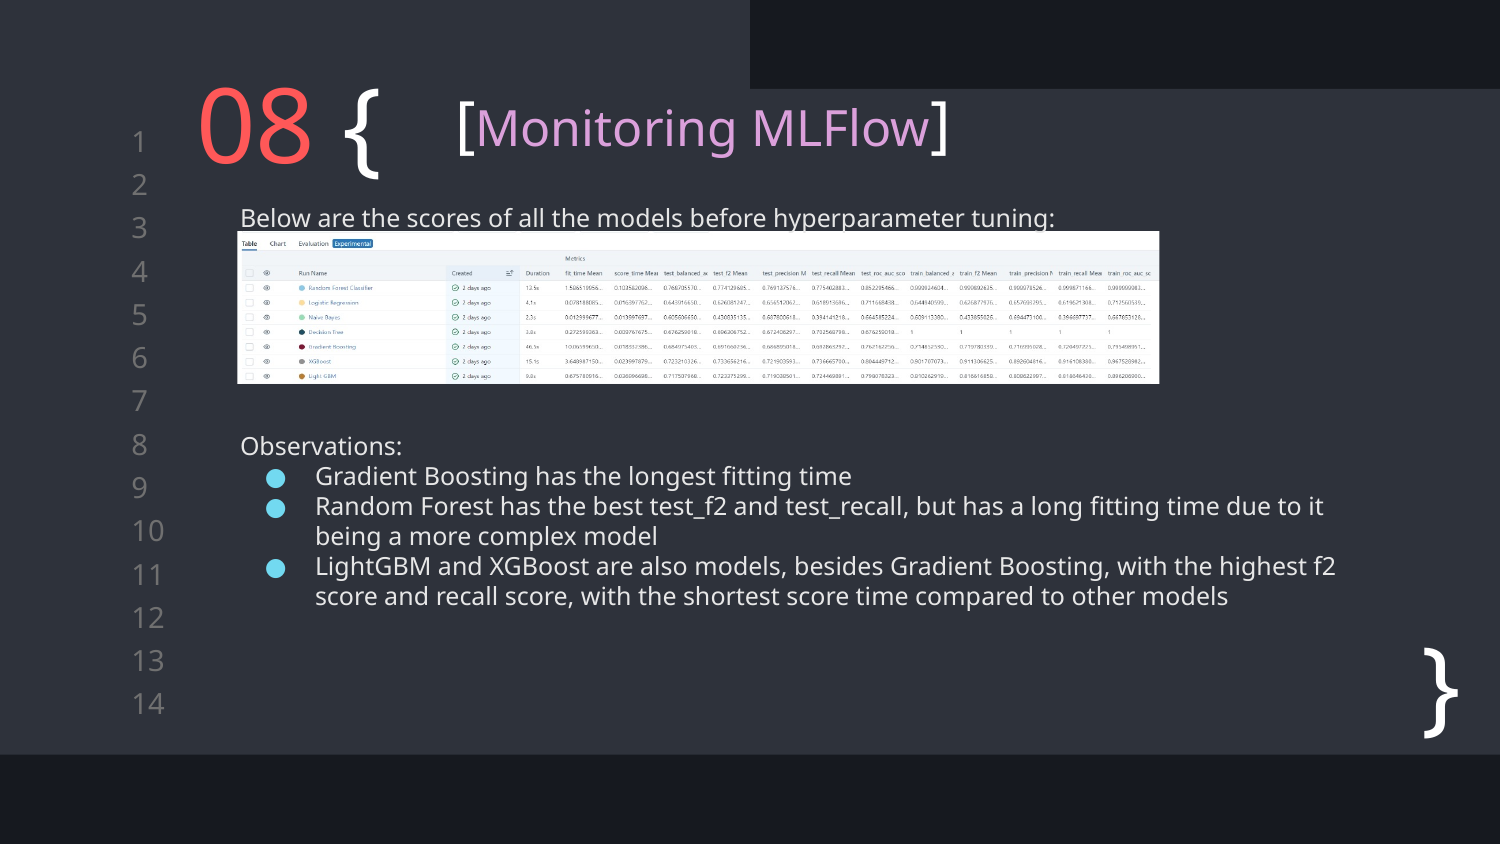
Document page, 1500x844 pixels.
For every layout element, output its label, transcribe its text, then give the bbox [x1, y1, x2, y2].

picture [237, 231, 1160, 385]
title 08 { [137, 30, 441, 212]
subtitle Below are the scores of all the models before hyperparameter tuning: [225, 187, 1320, 236]
text_box } [1406, 616, 1490, 745]
title [Monitoring MLFlow] [440, 77, 1363, 166]
subtitle Observations: Gradient Boosting has the longest fitting time Random Forest has the best test_f2 and test_recall, but has a long fitting time due to it being a more complex model LightGBM and XGBoost are also models, besides Gradient Boosting, with the highest f2 score and recall score, with the shortest score time compared to other models [225, 415, 1407, 674]
